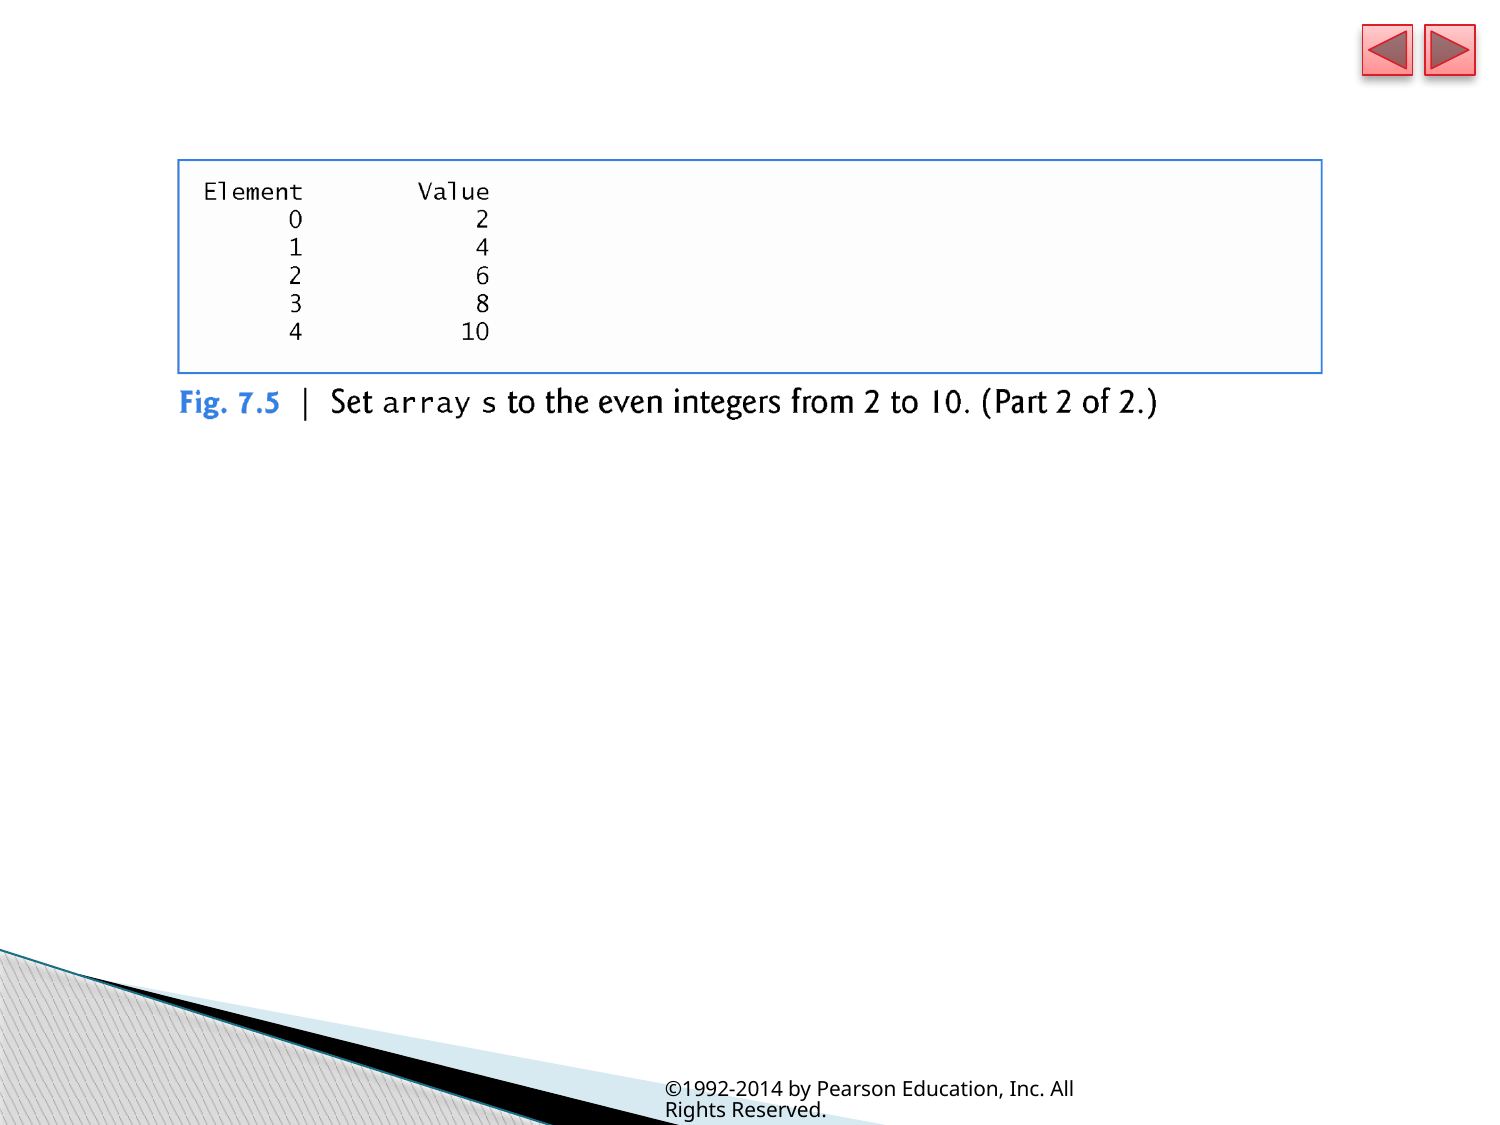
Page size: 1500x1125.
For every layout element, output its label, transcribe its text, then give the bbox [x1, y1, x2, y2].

picture [0, 106, 1500, 1018]
footer ©1992-2014 by Pearson Education, Inc. All Rights Reserved. [650, 1051, 1105, 1112]
